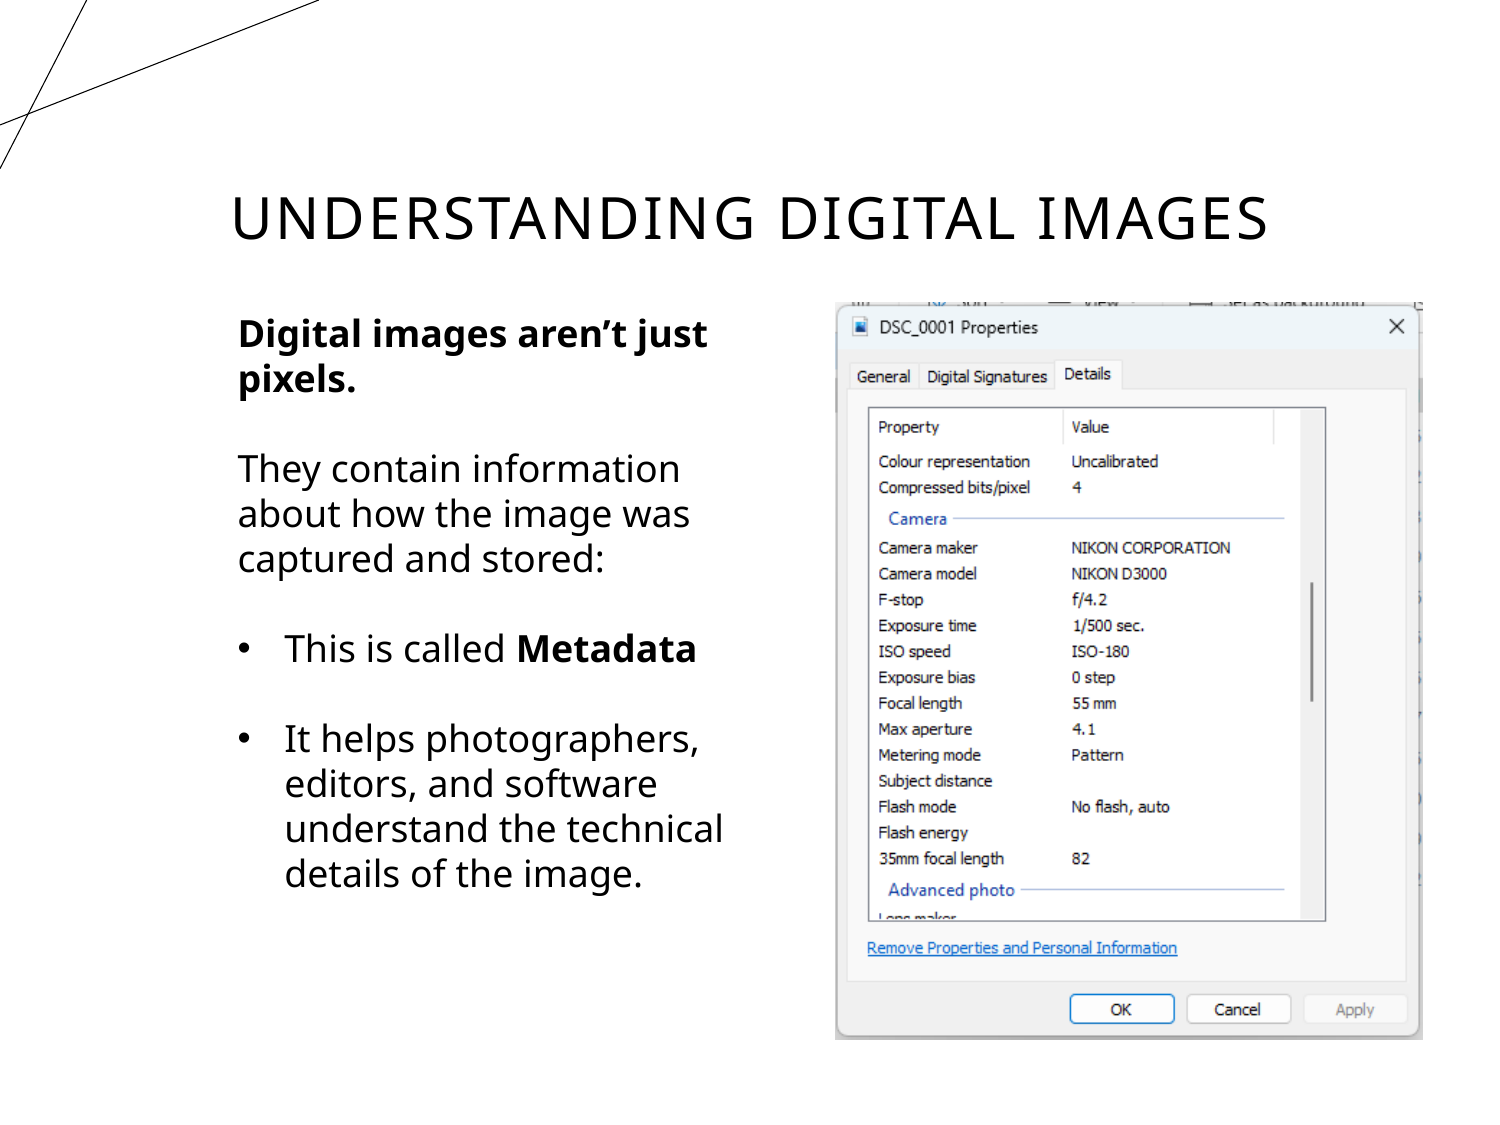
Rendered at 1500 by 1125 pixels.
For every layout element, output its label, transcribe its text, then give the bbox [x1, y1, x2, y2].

title Understanding Digital Images [103, 112, 1397, 330]
picture [835, 302, 1423, 1040]
text_box Digital images aren’t just pixels. They contain information about how the image was captured and stored: This is called Metadata It helps photographers, editors, and software understand the technical details of the image. [222, 302, 800, 903]
